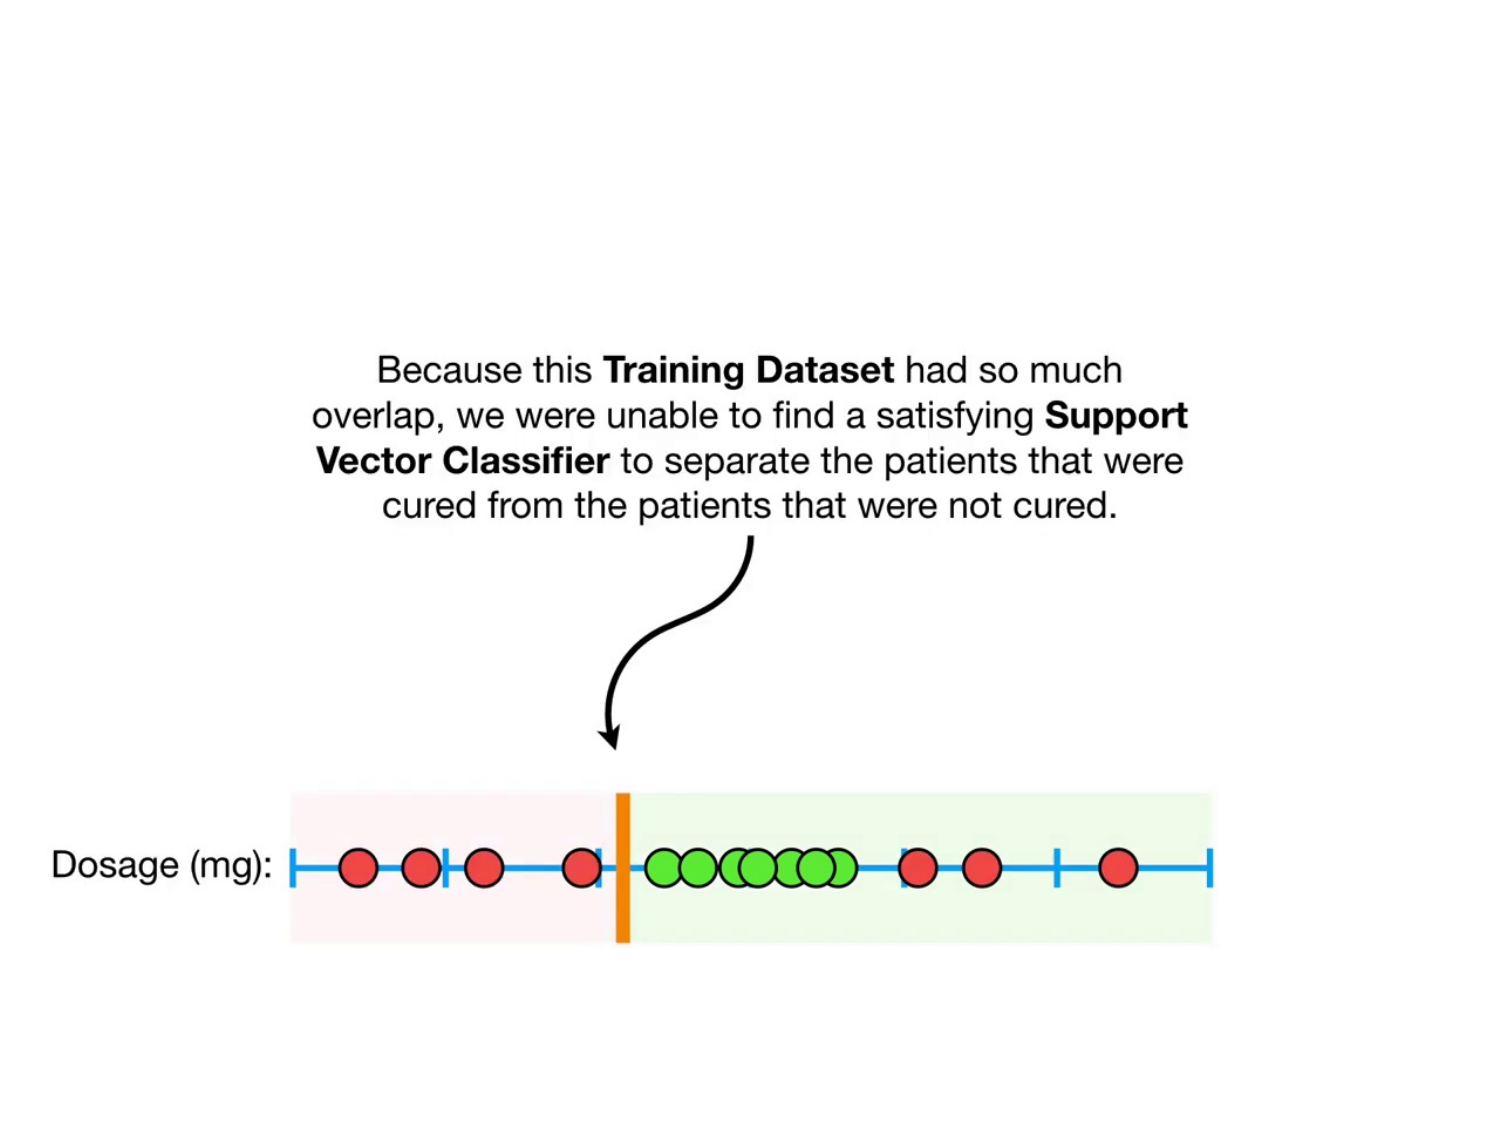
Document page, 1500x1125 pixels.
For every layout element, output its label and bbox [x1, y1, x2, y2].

picture [0, 140, 1500, 985]
